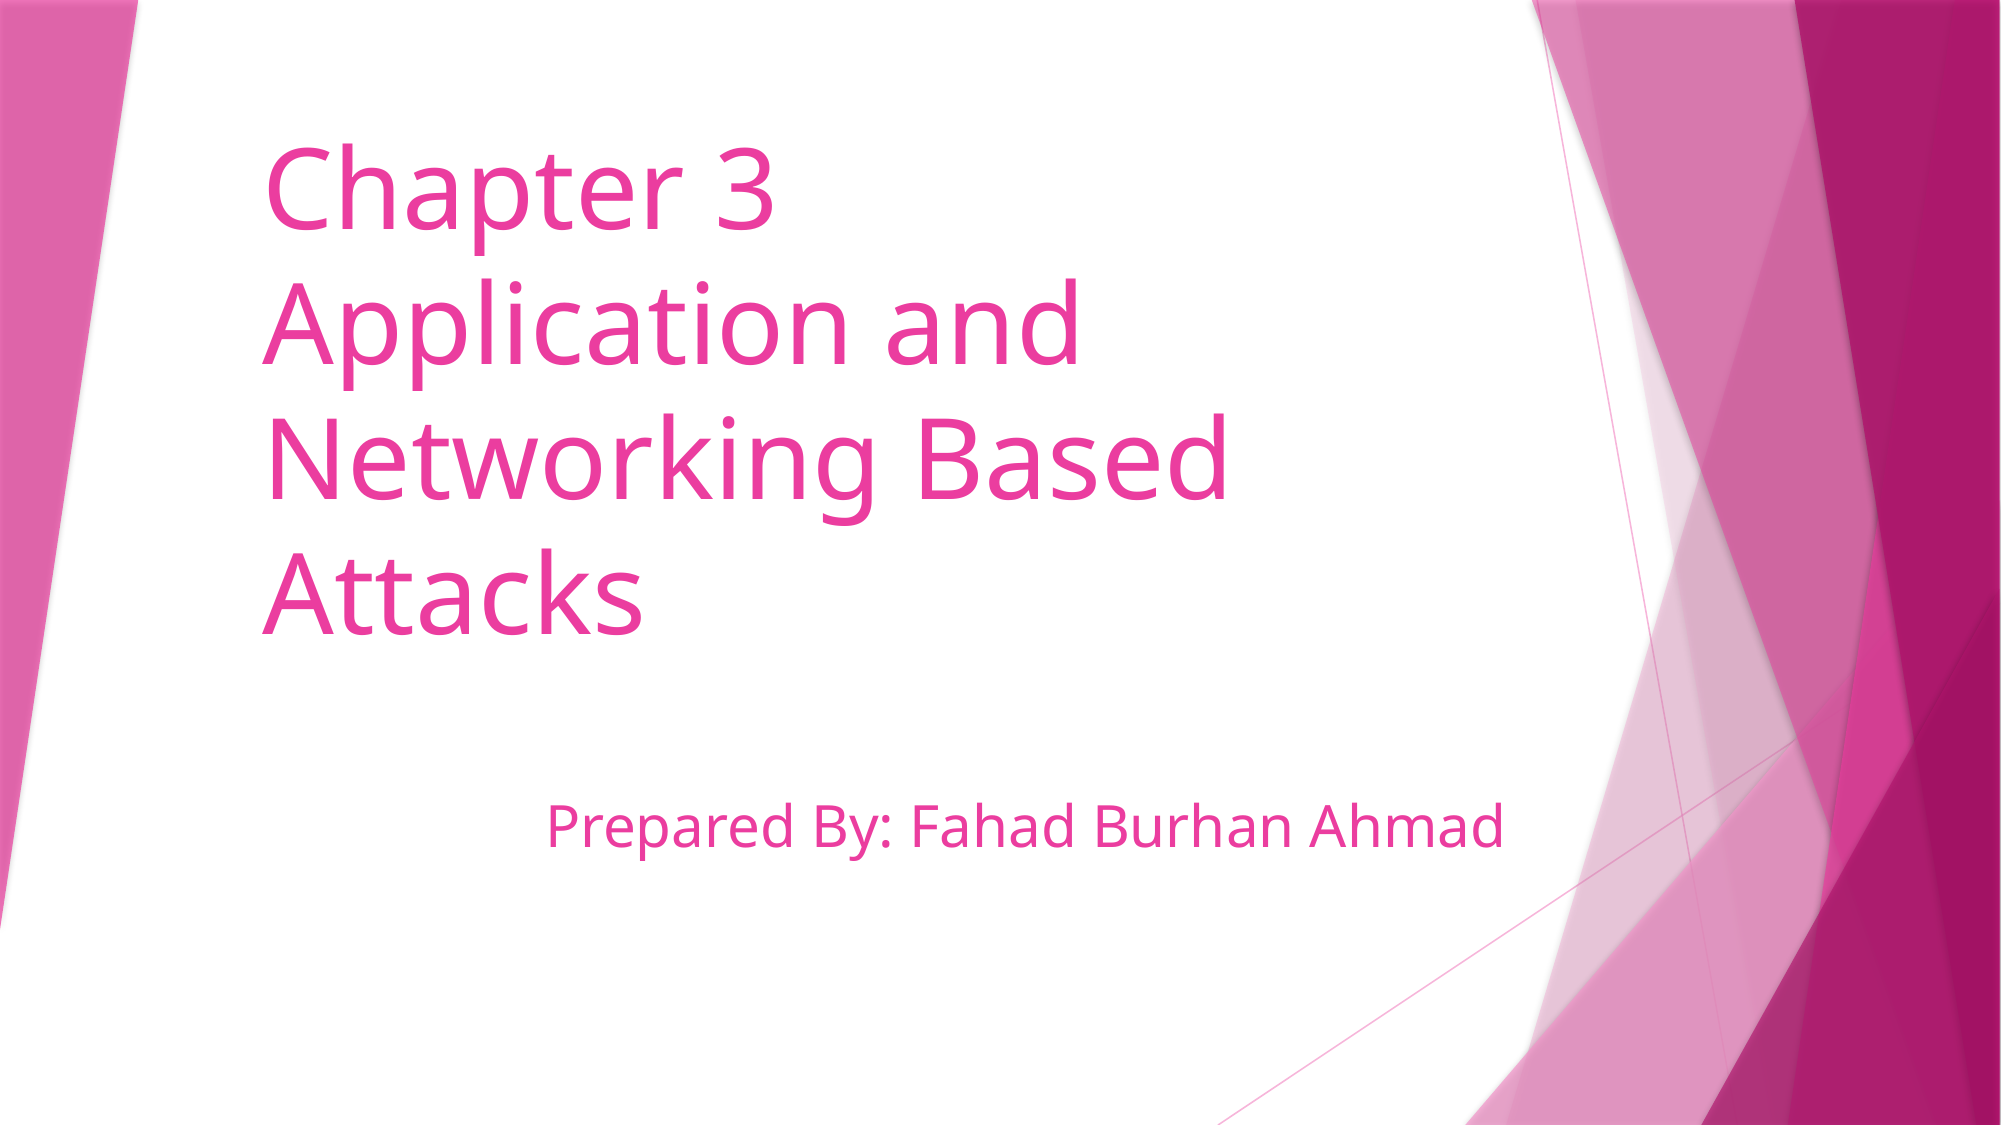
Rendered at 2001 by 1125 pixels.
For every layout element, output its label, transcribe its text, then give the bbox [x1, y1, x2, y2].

subtitle Prepared By: Fahad Burhan Ahmad [247, 781, 1522, 962]
title Chapter 3 Application and Networking Based Attacks [247, 394, 1522, 665]
